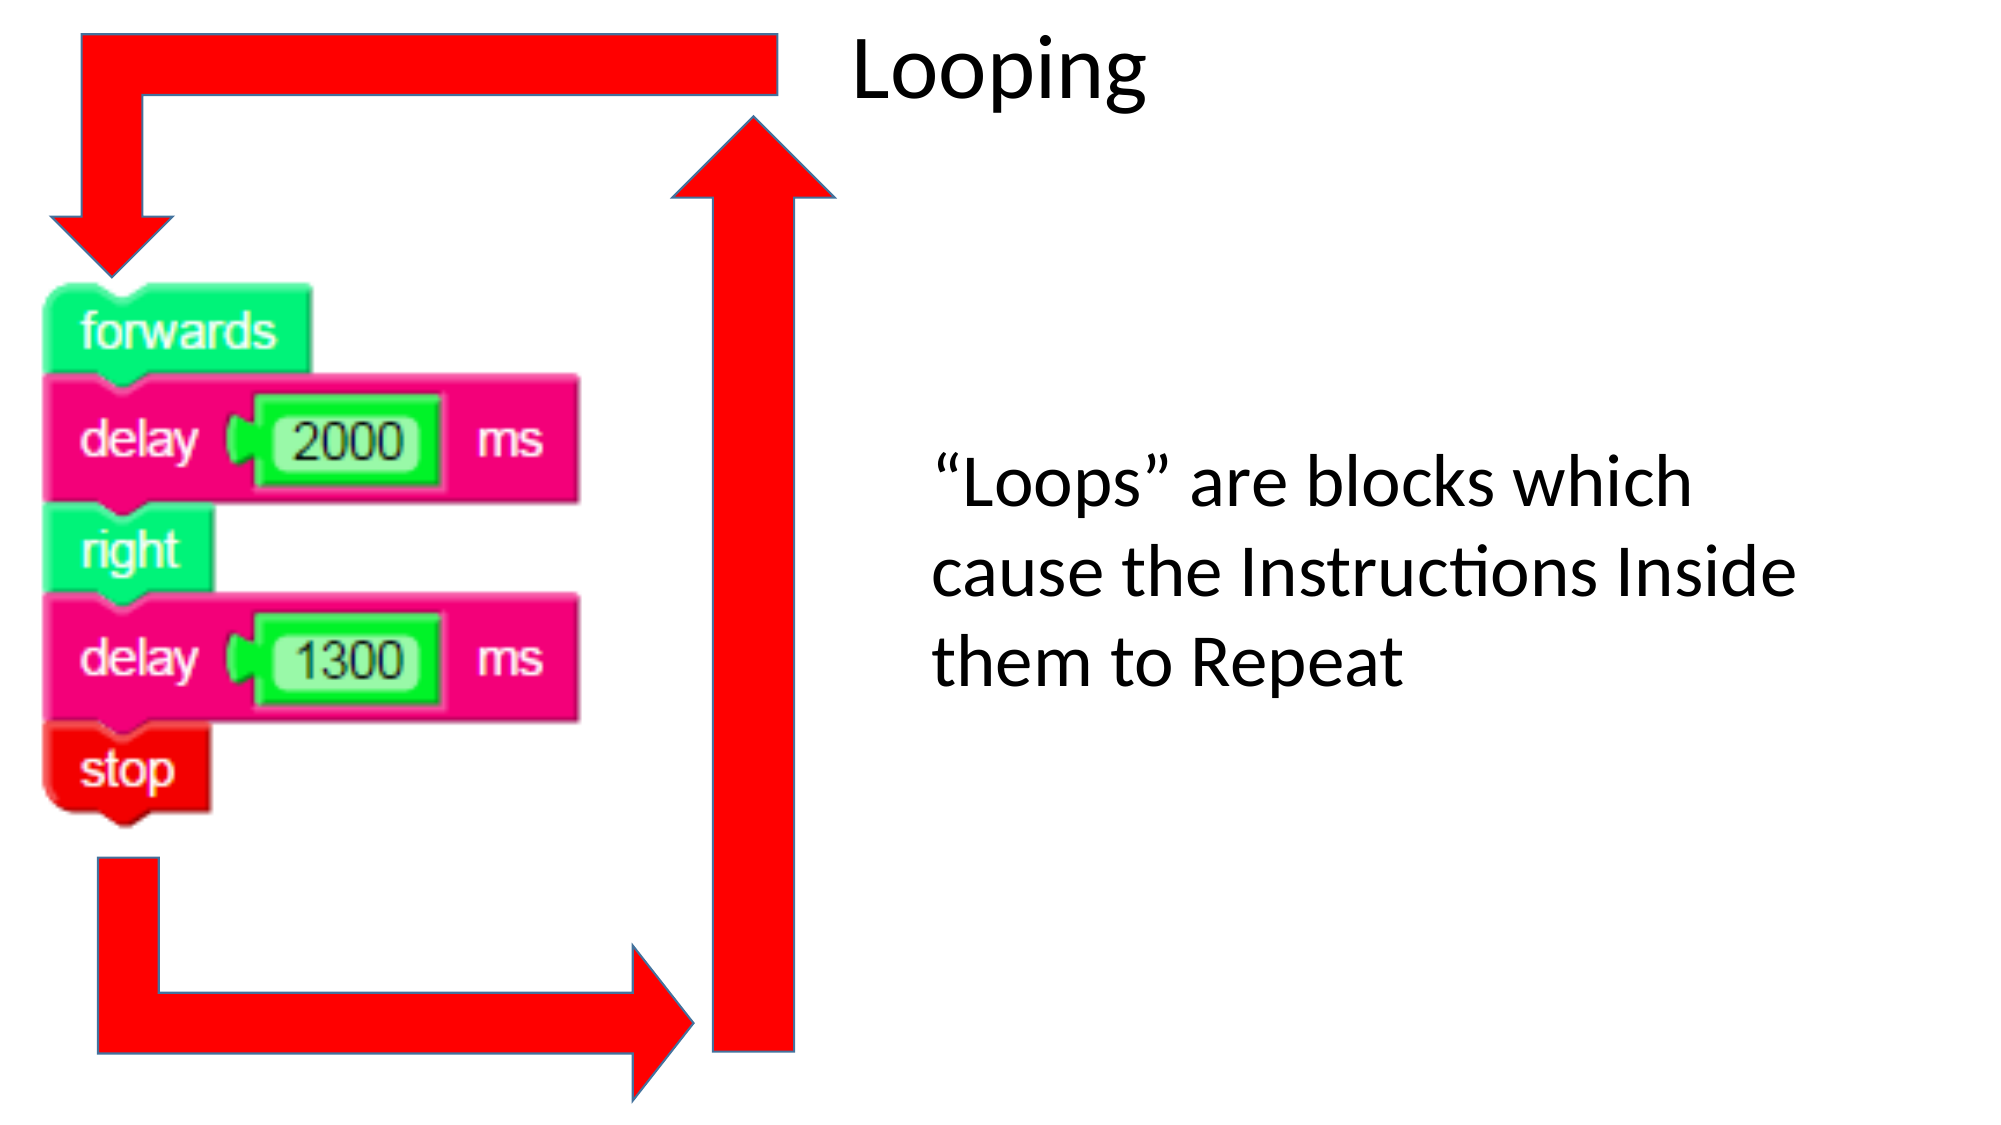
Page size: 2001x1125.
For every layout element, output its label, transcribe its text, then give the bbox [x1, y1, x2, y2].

text_box [80, 33, 779, 116]
text_box [673, 114, 838, 1053]
text_box “Loops” are blocks which cause the Instructions Inside them to Repeat [916, 423, 1827, 709]
text_box Looping [0, 0, 2000, 125]
text_box [96, 964, 695, 1104]
picture [19, 116, 673, 964]
